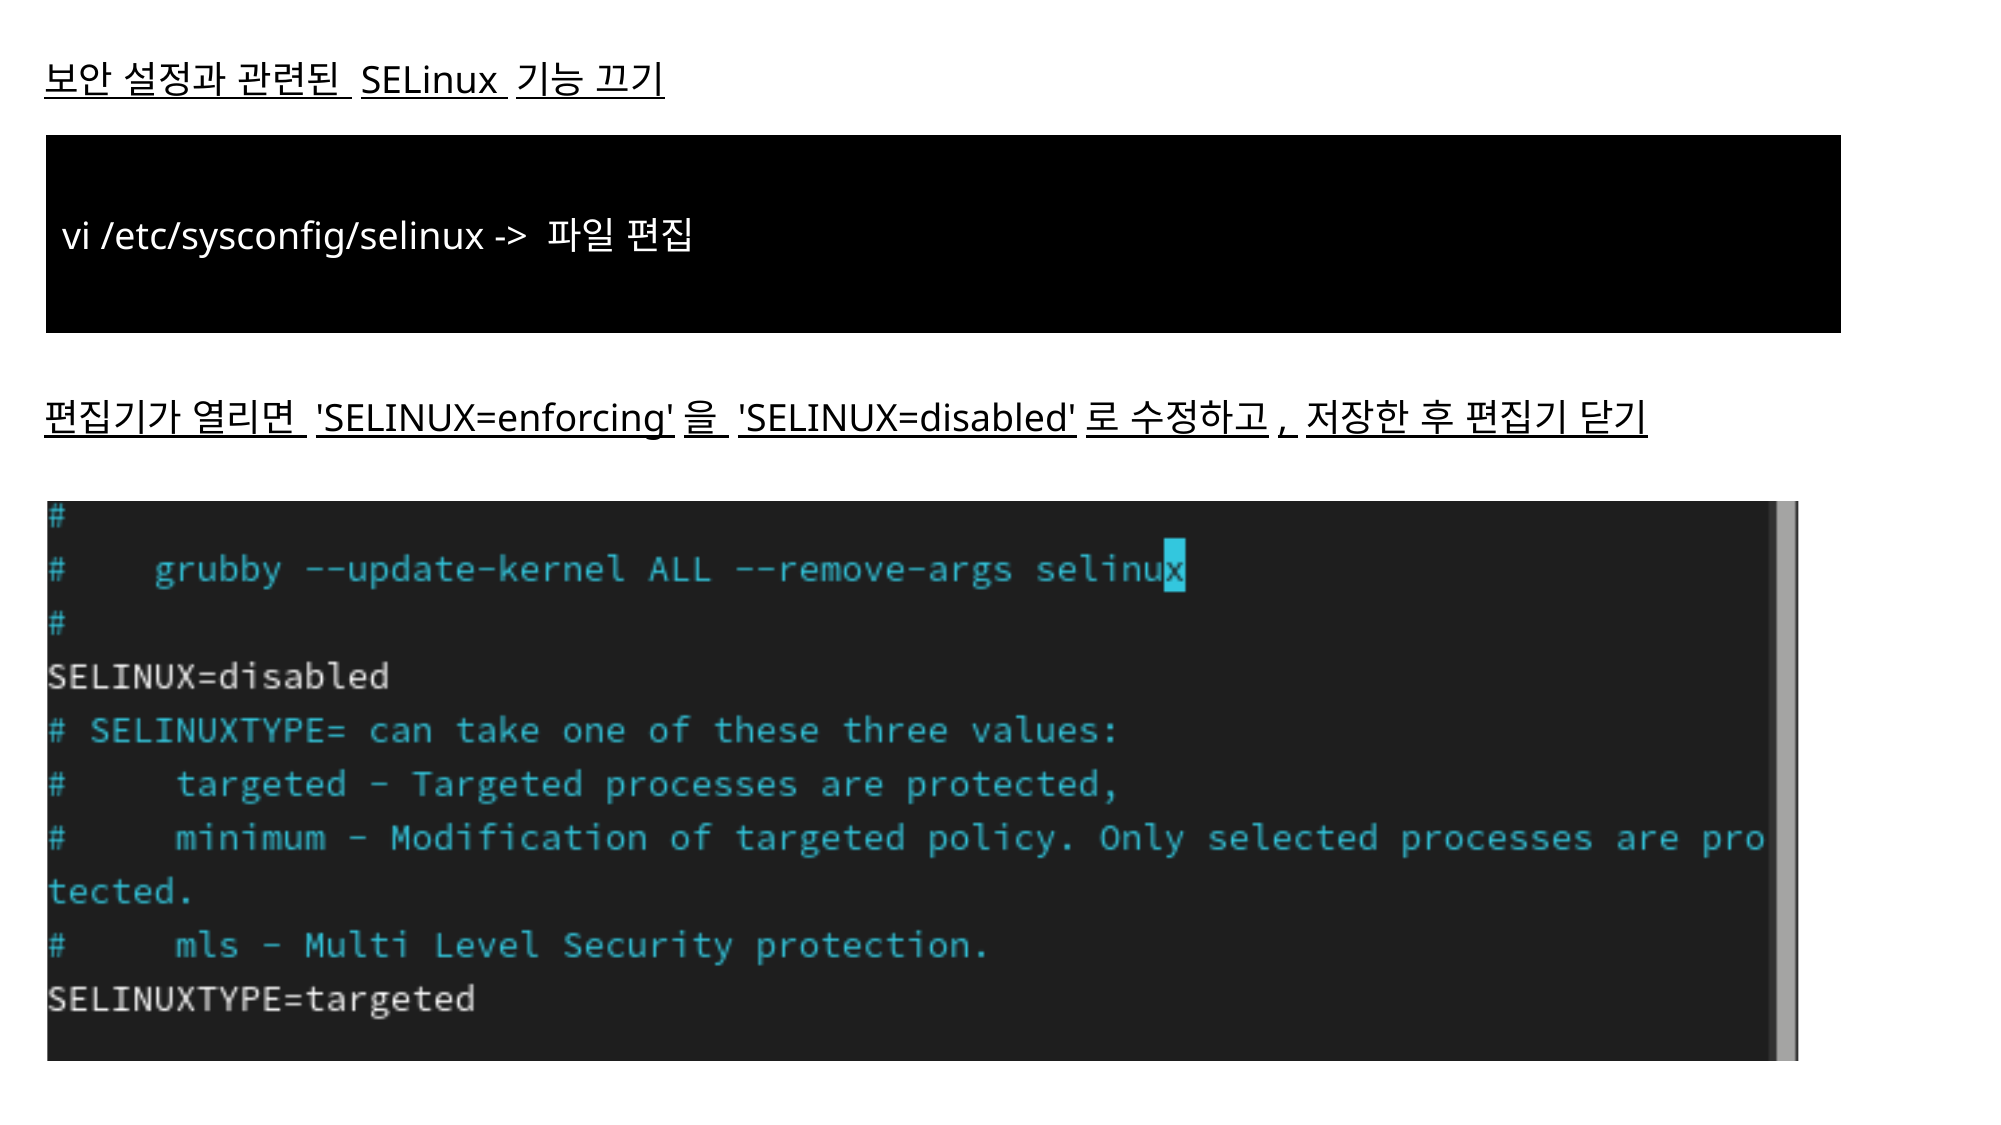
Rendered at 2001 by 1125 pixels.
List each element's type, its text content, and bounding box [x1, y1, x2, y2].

text_box vi /etc/sysconfig/selinux -> 파일 편집 [46, 135, 1841, 333]
text_box 보안 설정과 관련된 SELinux 기능 끄기 [28, 20, 1591, 137]
picture [47, 501, 1799, 1061]
text_box 편집기가 열리면 'SELINUX=enforcing'을 'SELINUX=disabled'로 수정하고, 저장한 후 편집기 닫기 [28, 358, 1841, 475]
